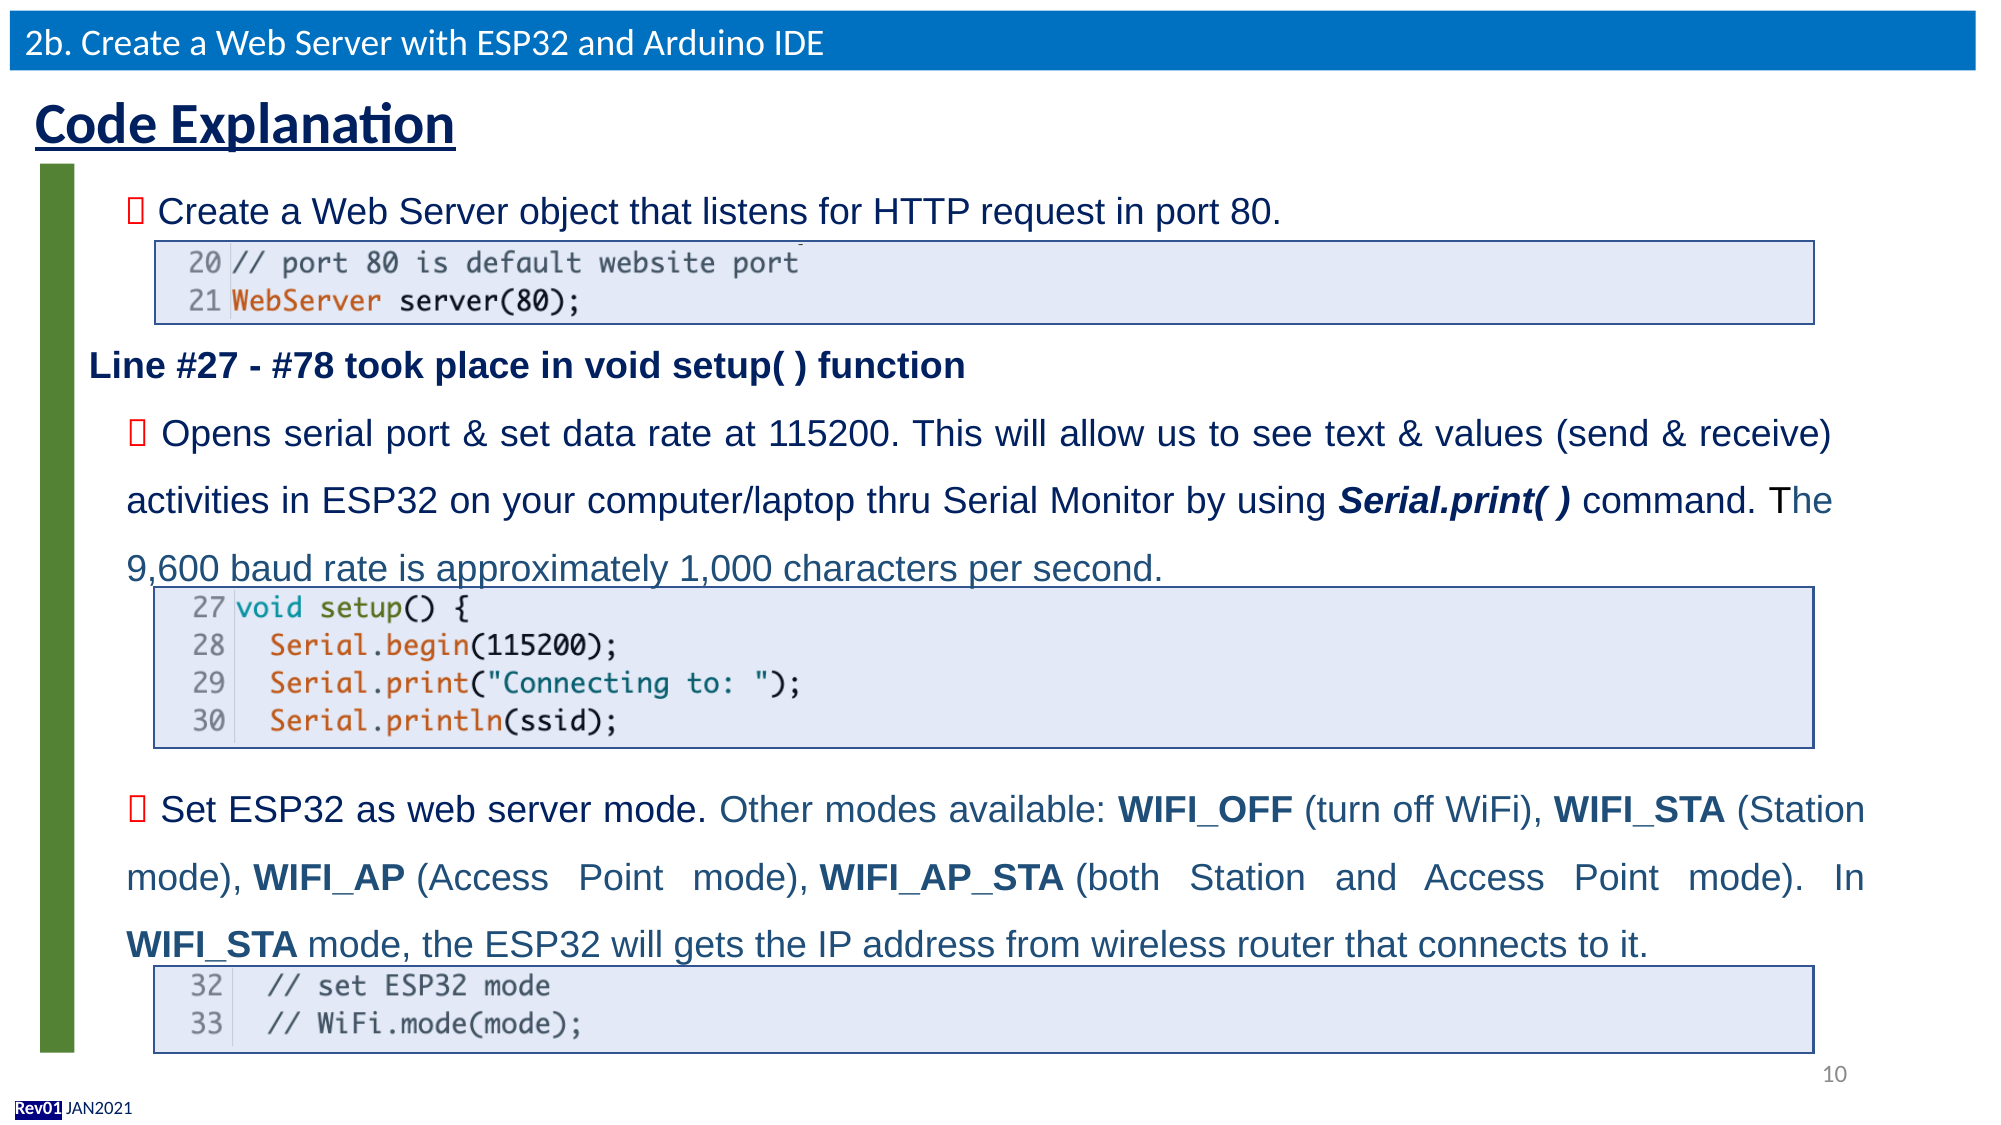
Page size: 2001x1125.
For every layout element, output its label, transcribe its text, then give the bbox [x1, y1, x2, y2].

picture [159, 968, 591, 1046]
slide_number 10 [1412, 1042, 1863, 1088]
text_box [154, 240, 1815, 325]
text_box Line #27 - #78 took place in void setup( ) function  Opens serial port & set data rate at 115200. This will allow us to see text & values (send & receive) activities in ESP32 on your computer/laptop thru Serial Monitor by using Serial.print( ) command. The 9,600 baud rate is approximately 1,000 characters per second. [75, 333, 1848, 596]
picture [155, 243, 833, 319]
text_box  Create a Web Server object that listens for HTTP request in port 80. [72, 156, 1463, 240]
picture [159, 590, 816, 743]
text_box Code Explanation [20, 77, 472, 163]
text_box Rev01 JAN2021 [0, 1088, 2000, 1125]
text_box 2b. Create a Web Server with ESP32 and Arduino IDE [9, 10, 1976, 71]
text_box [153, 973, 1815, 1054]
text_box  Set ESP32 as web server mode. Other modes available: WIFI_OFF (turn off WiFi), WIFI_STA (Station mode), WIFI_AP (Access Point mode), WIFI_AP_STA (both Station and Access Point mode). In WIFI_STA mode, the ESP32 will gets the IP address from wireless router that connects to it. [75, 755, 1881, 973]
text_box [153, 596, 1815, 749]
text_box [39, 163, 75, 1054]
